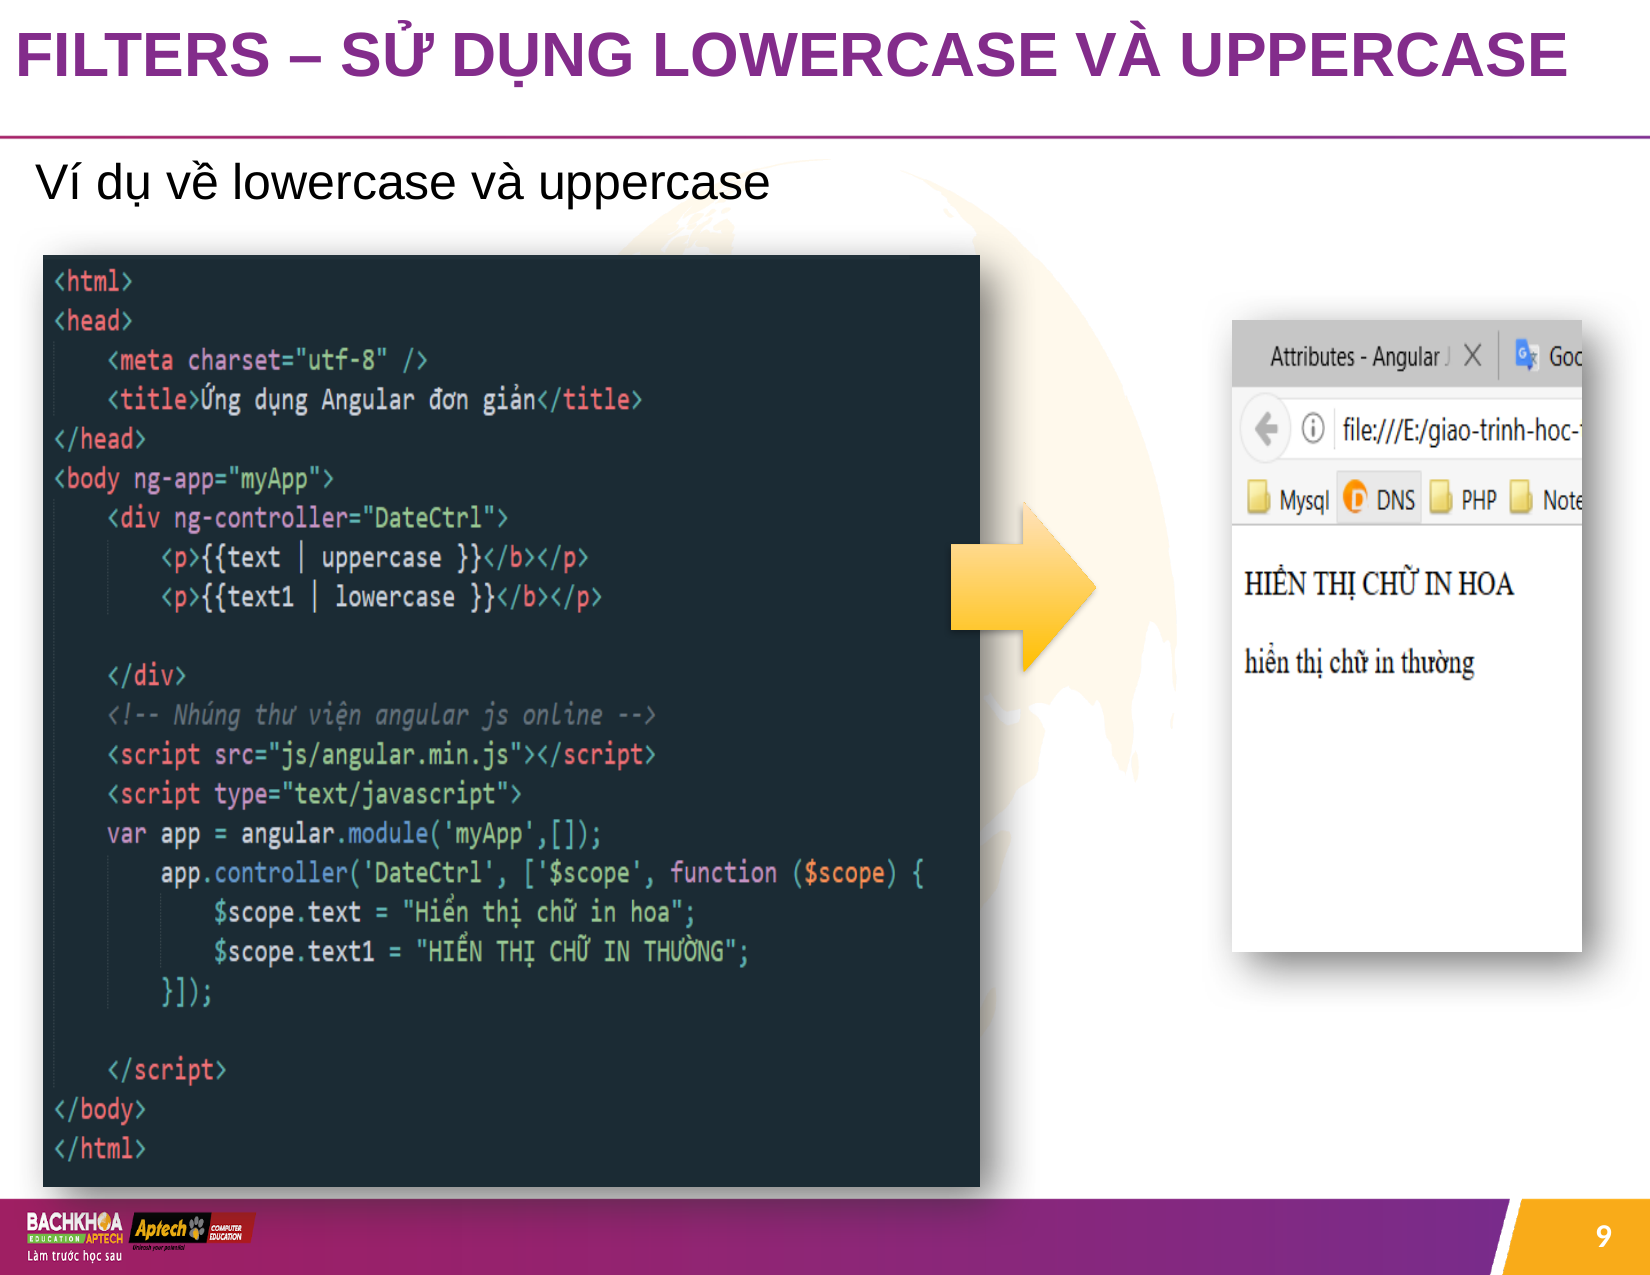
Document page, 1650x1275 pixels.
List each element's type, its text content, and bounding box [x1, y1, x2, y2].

text_box Ví dụ về lowercase và uppercase [20, 141, 1563, 1124]
text_box FILTERS – SỬ DỤNG LOWERCASE VÀ UPPERCASE [0, 6, 1625, 110]
slide_number 9 [1567, 1200, 1640, 1269]
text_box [43, 254, 1582, 1187]
picture [0, 0, 1650, 1275]
